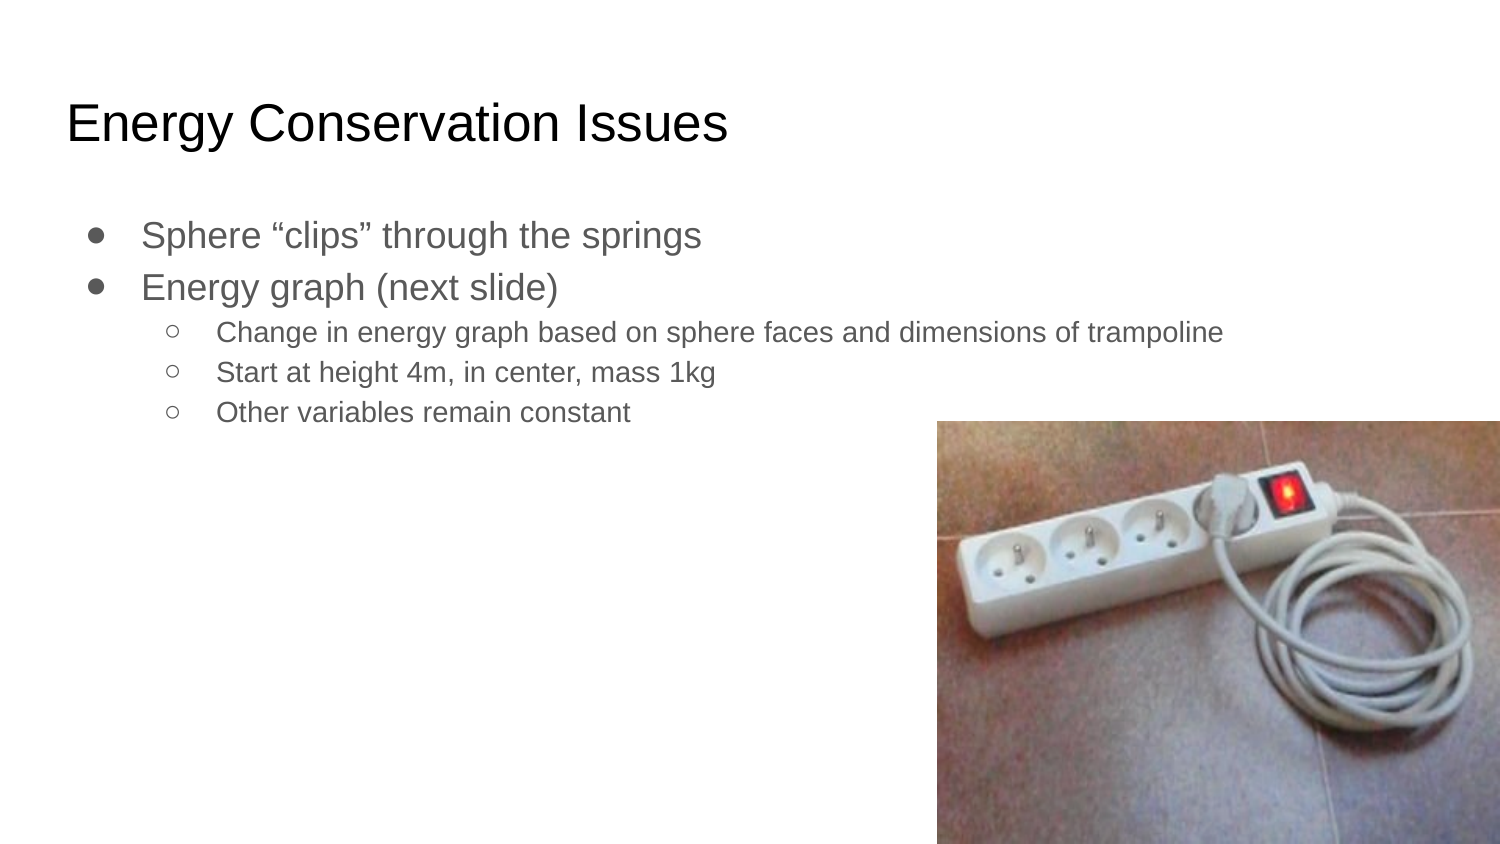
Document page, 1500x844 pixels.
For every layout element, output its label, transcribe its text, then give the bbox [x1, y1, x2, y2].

title Energy Conservation Issues [51, 72, 1449, 167]
picture [937, 421, 1500, 844]
list Sphere “clips” through the springs Energy graph (next slide) Change in energy graph based on sphere faces and dimensions of trampoline Start at height 4m, in center, mass 1kg Other variables remain constant [51, 189, 1449, 750]
